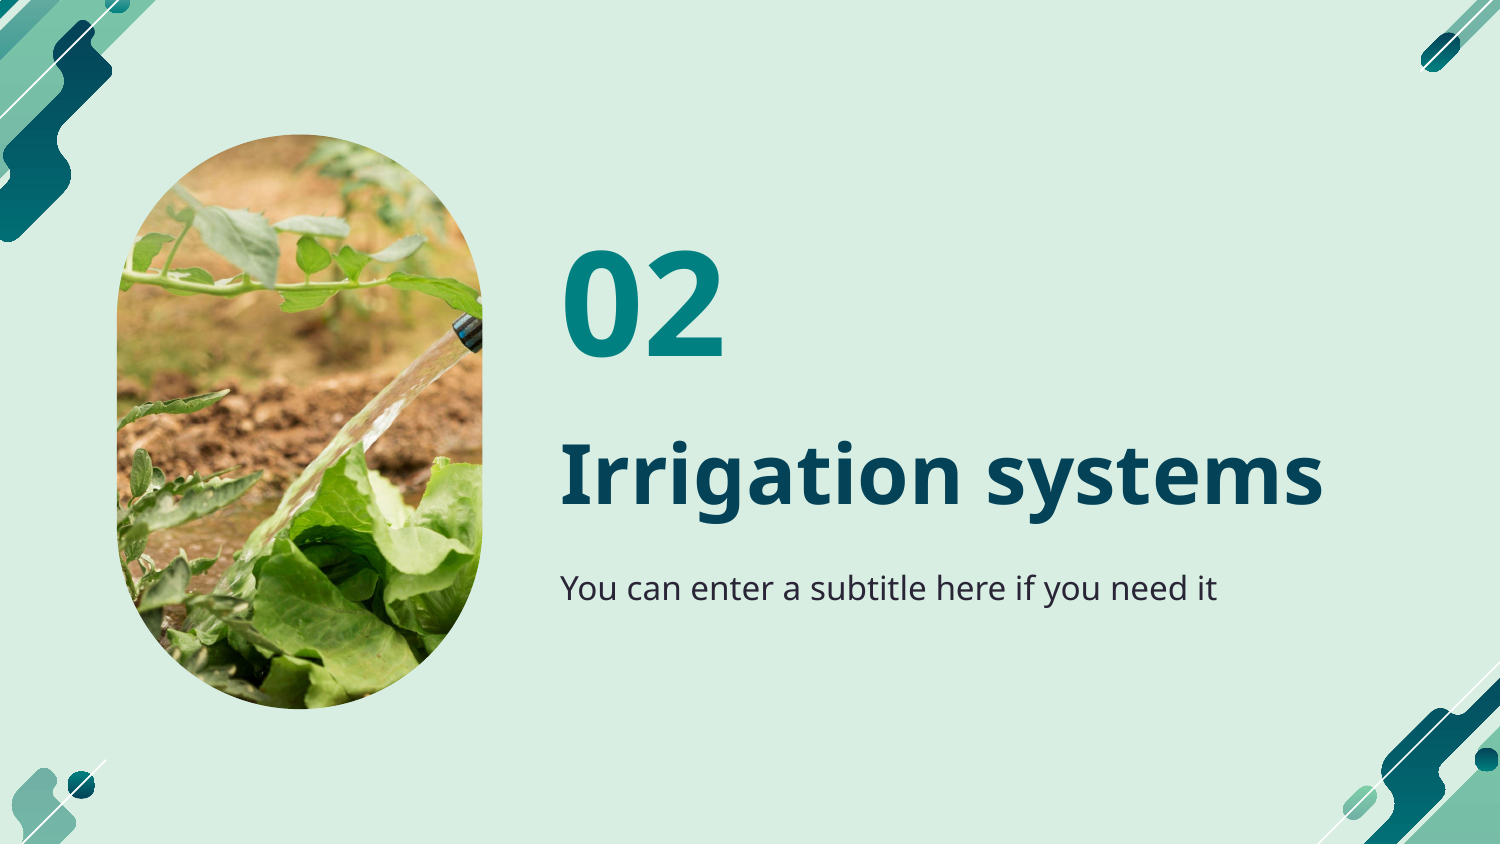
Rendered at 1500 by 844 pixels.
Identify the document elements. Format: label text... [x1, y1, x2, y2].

title Irrigation systems [545, 400, 1383, 536]
picture [116, 134, 483, 710]
subtitle You can enter a subtitle here if you need it [545, 545, 1383, 622]
title 02 [545, 222, 837, 401]
